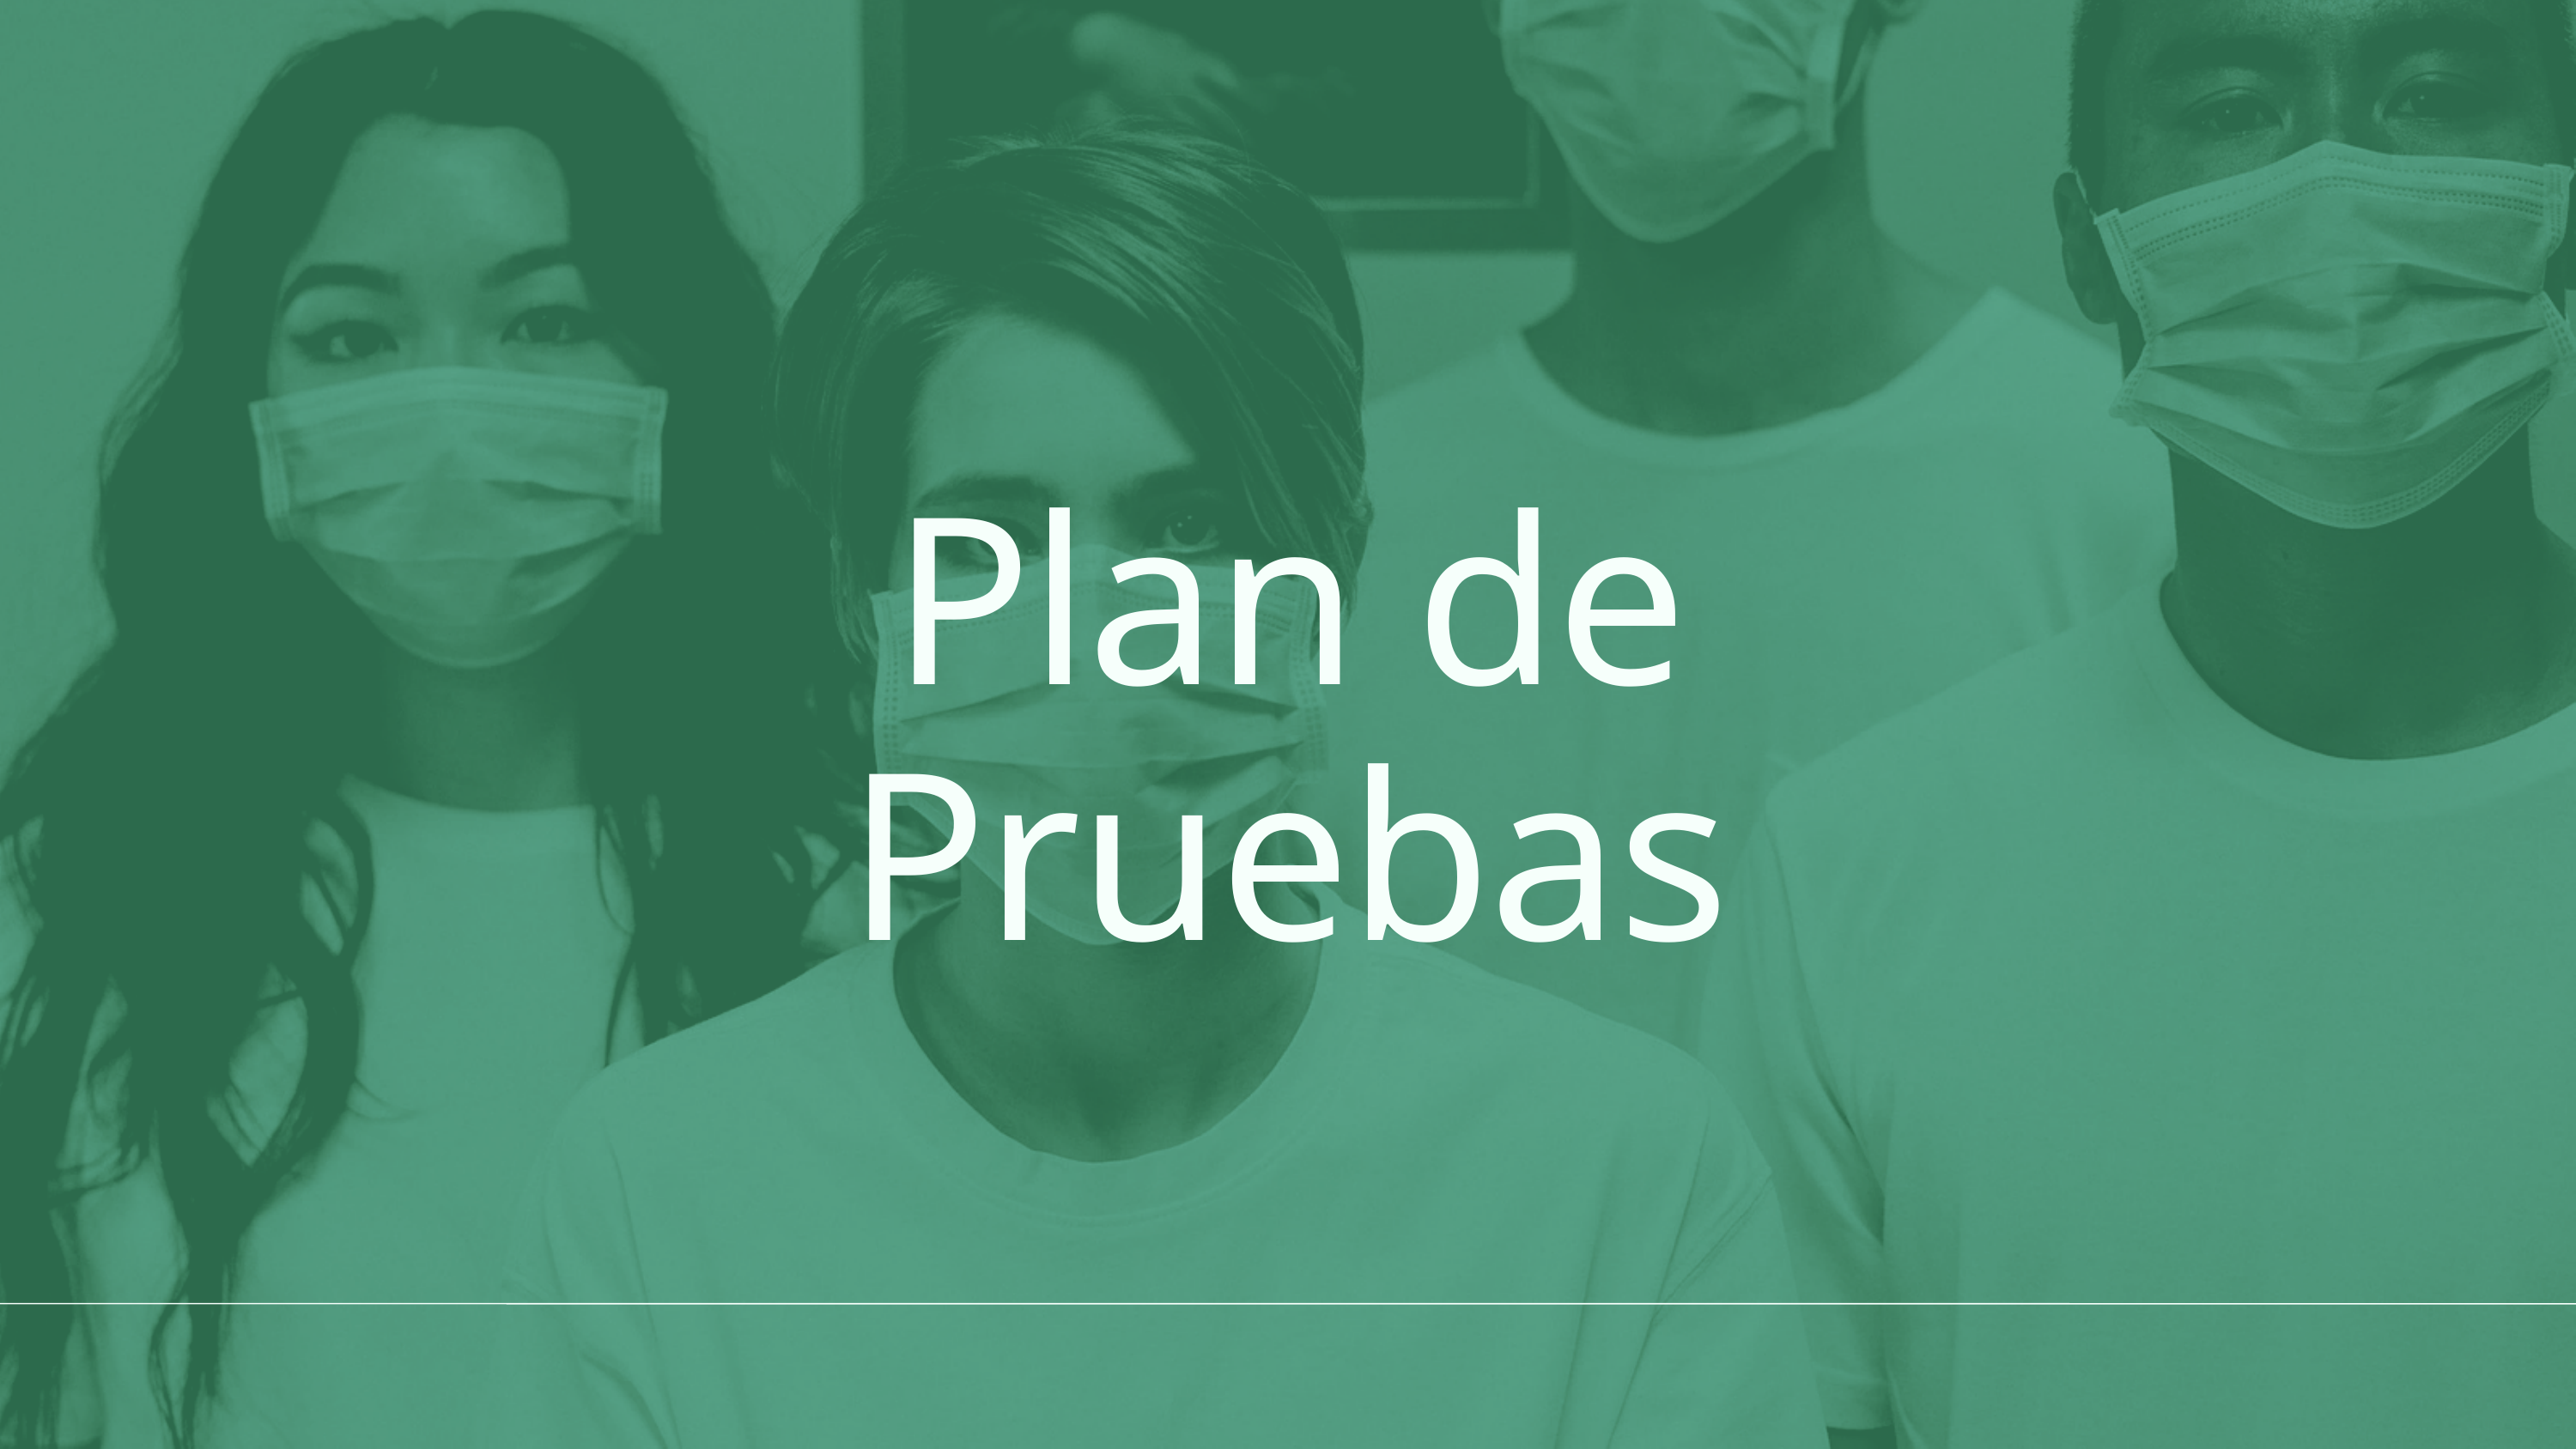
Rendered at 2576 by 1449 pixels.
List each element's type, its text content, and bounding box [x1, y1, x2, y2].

text_box [0, 0, 2576, 1303]
text_box [0, 1304, 2576, 1449]
text_box Plan de Pruebas [445, 475, 2131, 987]
